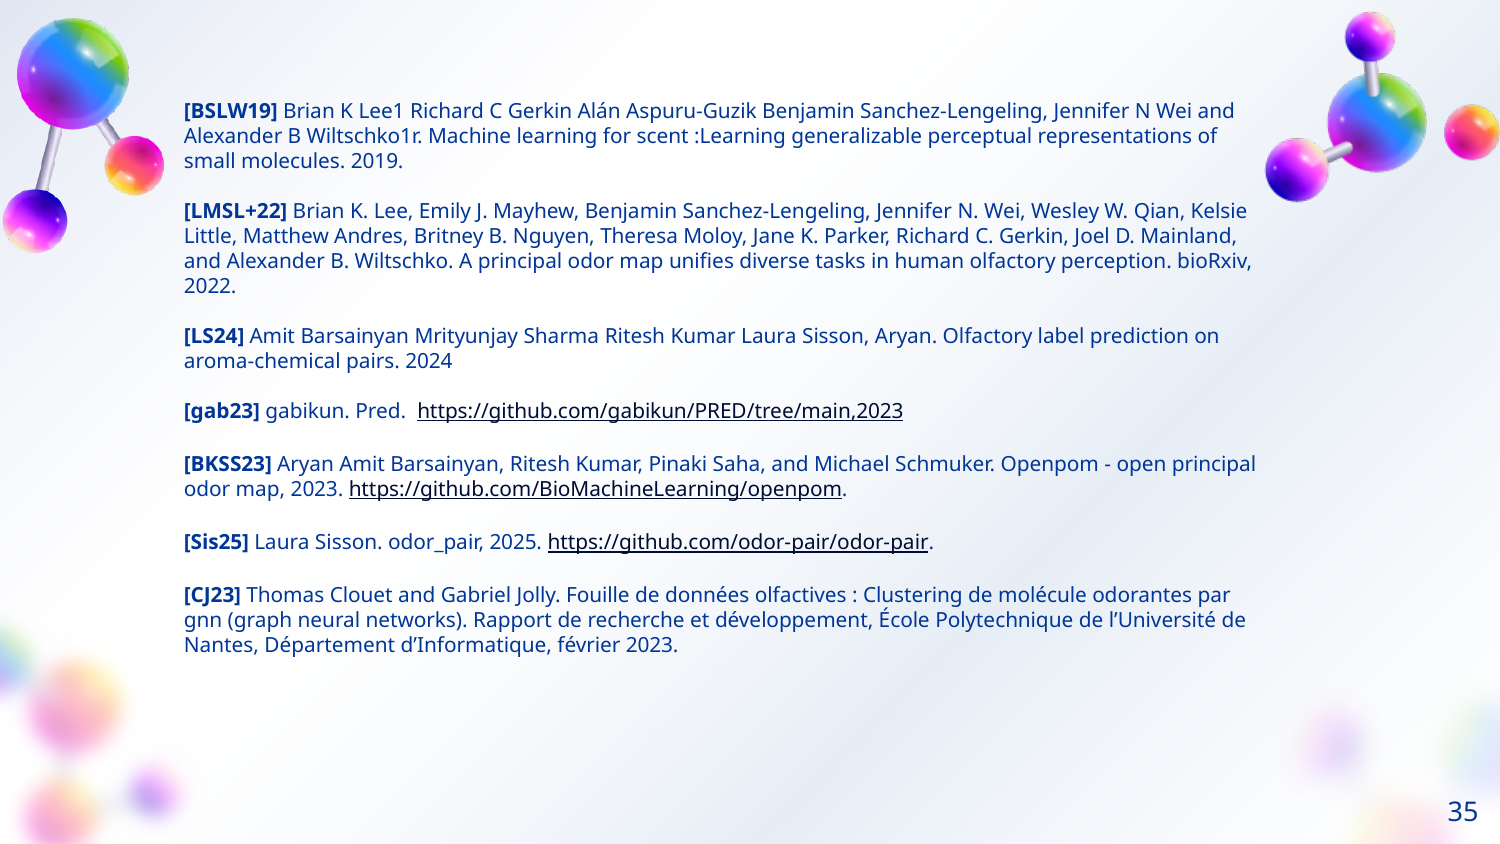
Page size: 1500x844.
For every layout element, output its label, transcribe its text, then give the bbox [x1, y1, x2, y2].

text_box [BSLW19] Brian K Lee1 Richard C Gerkin Alán Aspuru-Guzik Benjamin Sanchez-Lengeling, Jennifer N Wei and Alexander B Wiltschko1r. Machine learning for scent :Learning generalizable perceptual representations of small molecules. 2019. [LMSL+22] Brian K. Lee, Emily J. Mayhew, Benjamin Sanchez-Lengeling, Jennifer N. Wei, Wesley W. Qian, Kelsie Little, Matthew Andres, Britney B. Nguyen, Theresa Moloy, Jane K. Parker, Richard C. Gerkin, Joel D. Mainland, and Alexander B. Wiltschko. A principal odor map unifies diverse tasks in human olfactory perception. bioRxiv, 2022. [LS24] Amit Barsainyan Mrityunjay Sharma Ritesh Kumar Laura Sisson, Aryan. Olfactory label prediction on aroma-chemical pairs. 2024 [gab23] gabikun. Pred. https://github.com/gabikun/PRED/tree/main,2023 [BKSS23] Aryan Amit Barsainyan, Ritesh Kumar, Pinaki Saha, and Michael Schmuker. Openpom - open principal odor map, 2023. https://github.com/BioMachineLearning/openpom. [Sis25] Laura Sisson. odor_pair, 2025. https://github.com/odor-pair/odor-pair. [CJ23] Thomas Clouet and Gabriel Jolly. Fouille de données olfactives : Clustering de molécule odorantes par gnn (graph neural networks). Rapport de recherche et développement, École Polytechnique de l’Université de Nantes, Département d’Informatique, février 2023. [168, 82, 1272, 832]
slide_number ‹#› [1403, 779, 1494, 844]
picture [0, 0, 1500, 844]
